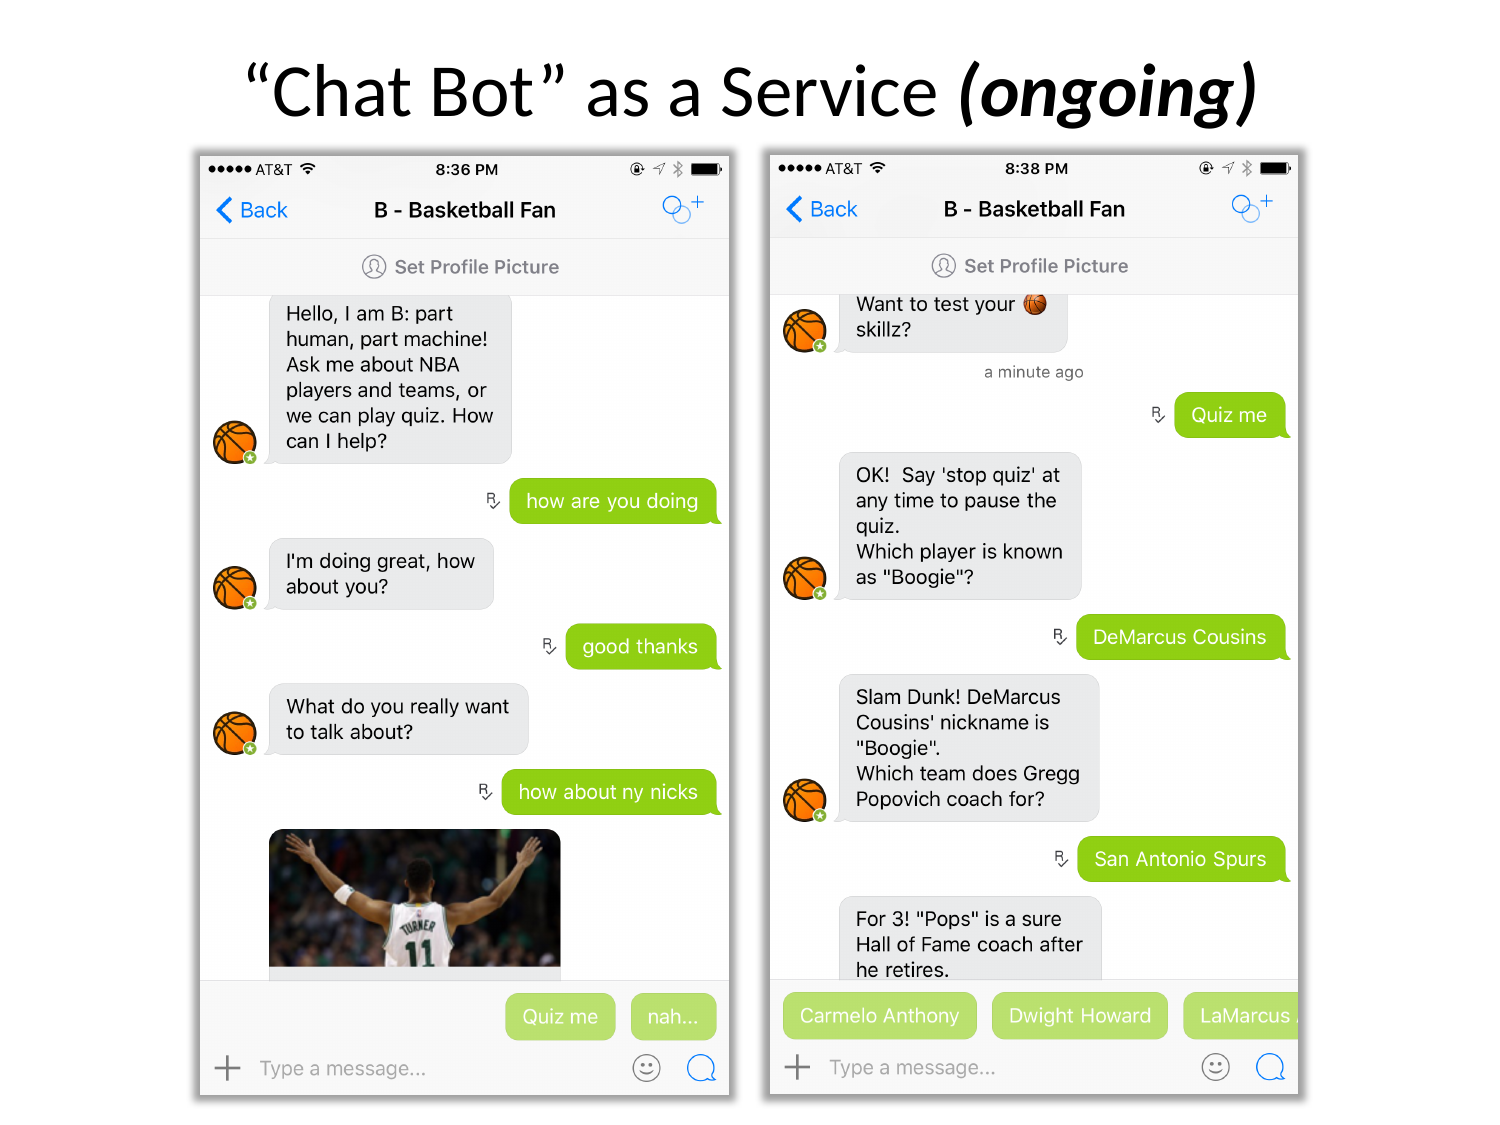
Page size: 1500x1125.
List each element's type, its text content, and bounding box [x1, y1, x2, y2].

text_box “Chat Bot” as a Service (ongoing) [74, 20, 1425, 154]
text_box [200, 155, 1299, 1095]
